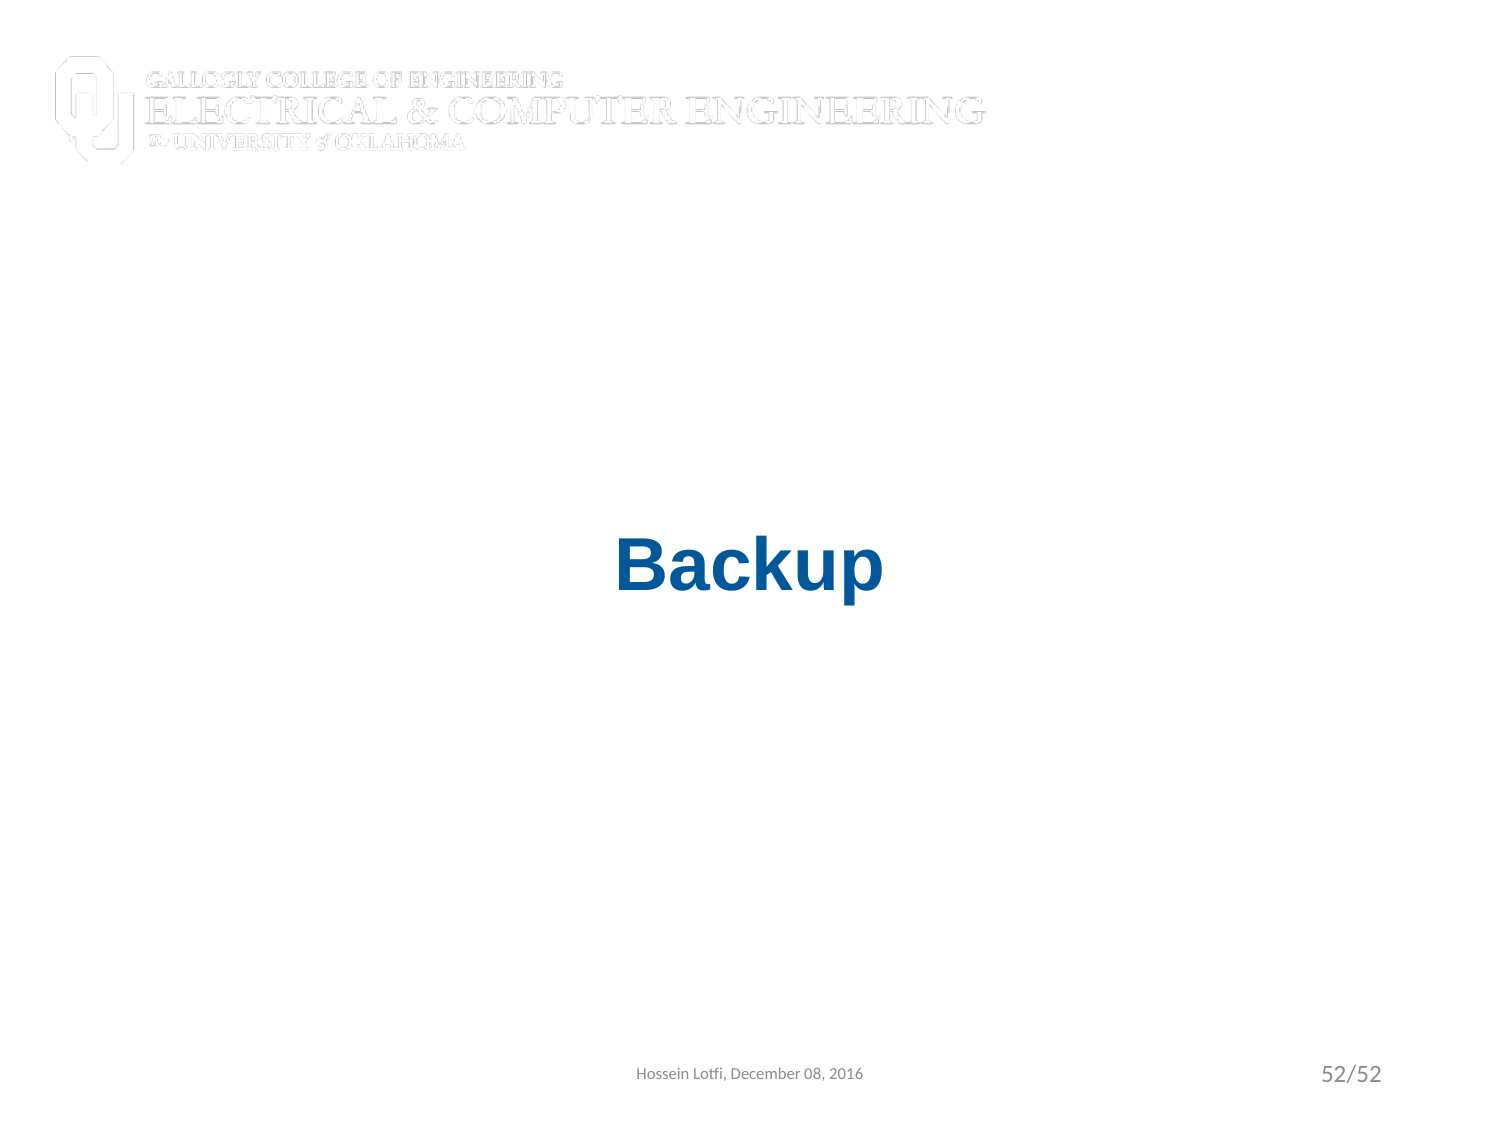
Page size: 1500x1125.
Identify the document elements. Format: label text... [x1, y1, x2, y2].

slide_number 52/52 [1059, 1042, 1397, 1103]
footer Hossein Lotfi, December 08, 2016 [496, 1042, 1004, 1103]
title Backup [42, 222, 1457, 615]
picture [48, 55, 1065, 165]
